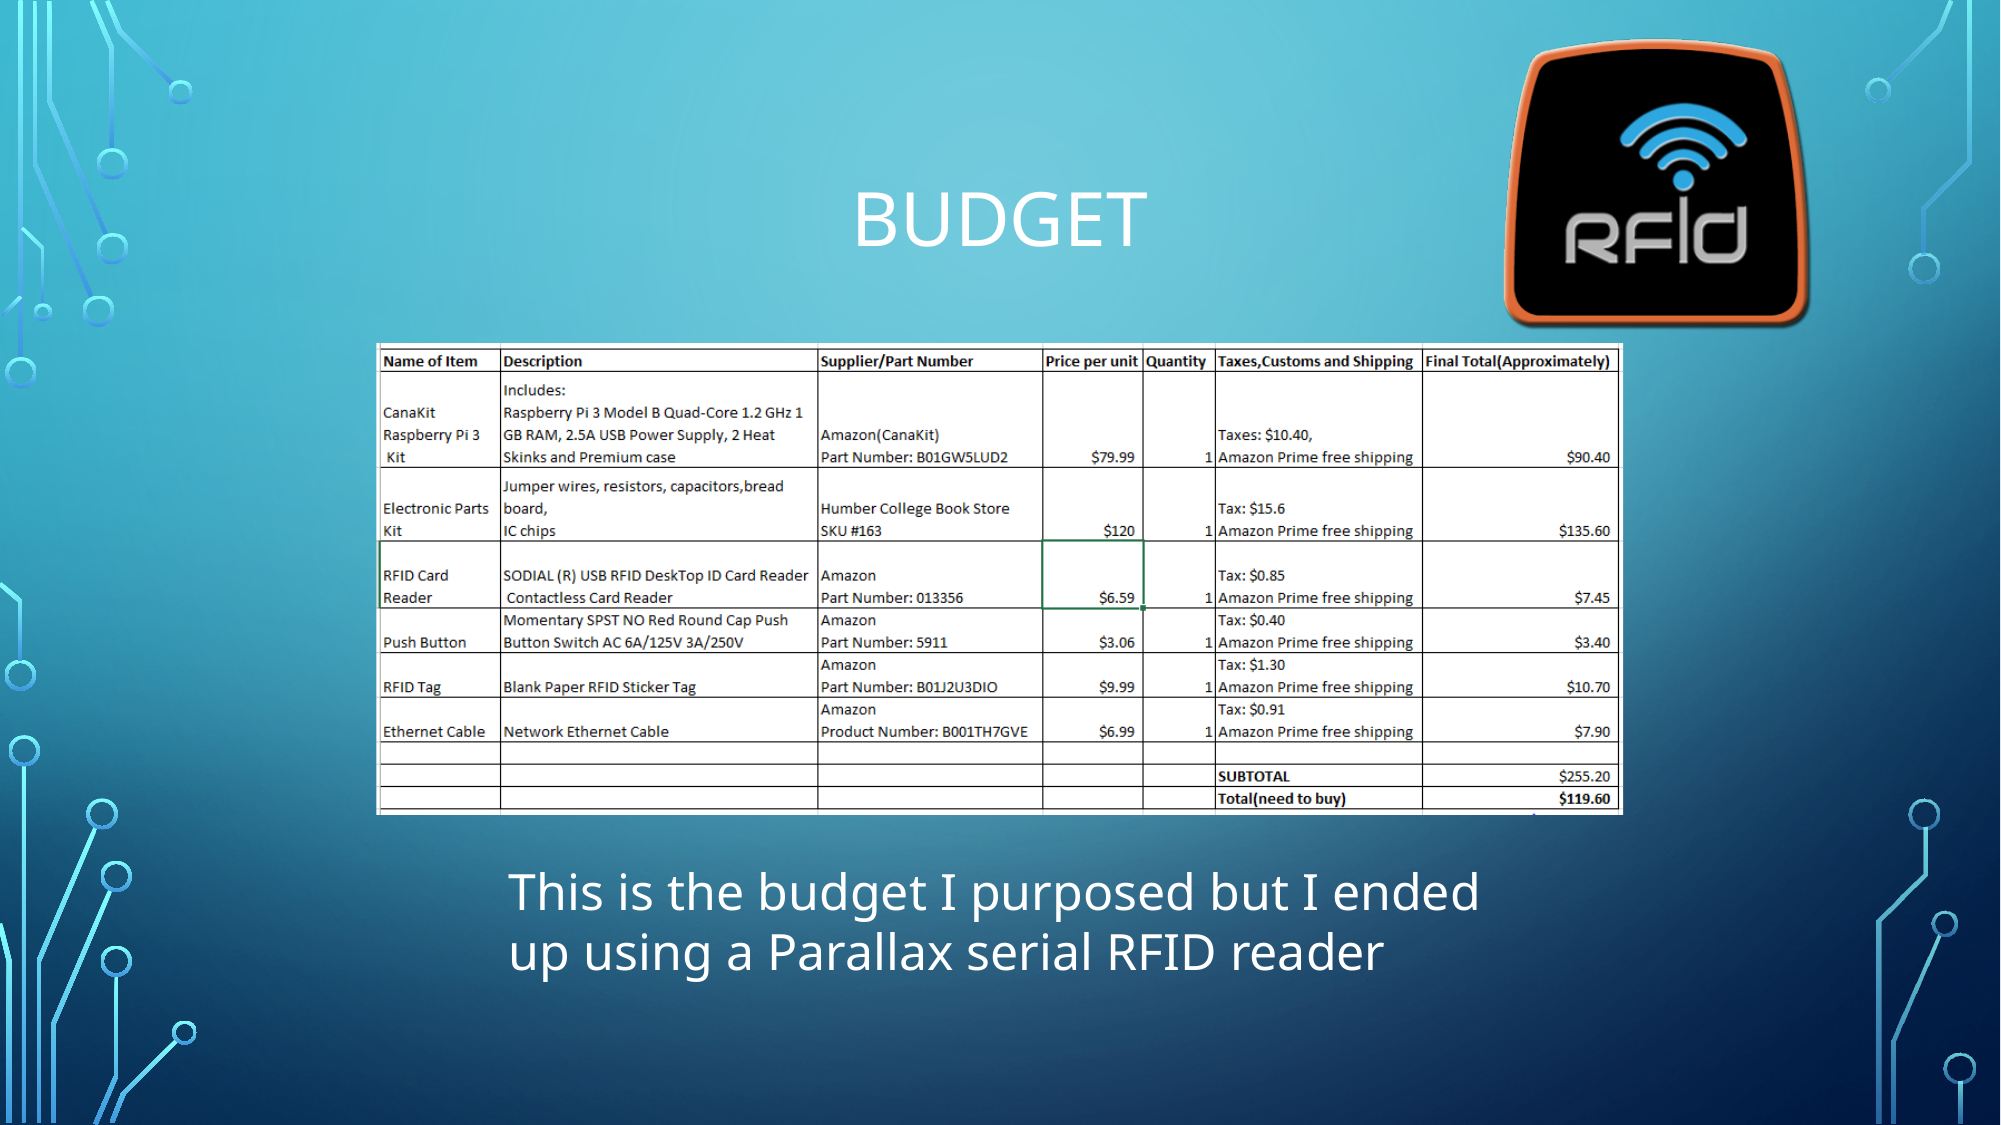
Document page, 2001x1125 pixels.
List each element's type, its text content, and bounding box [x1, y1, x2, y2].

text_box This is the budget I purposed but I ended up using a Parallax serial RFID reader [494, 852, 1506, 988]
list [376, 343, 1624, 815]
title budget [187, 101, 1813, 344]
picture [1499, 25, 1813, 339]
